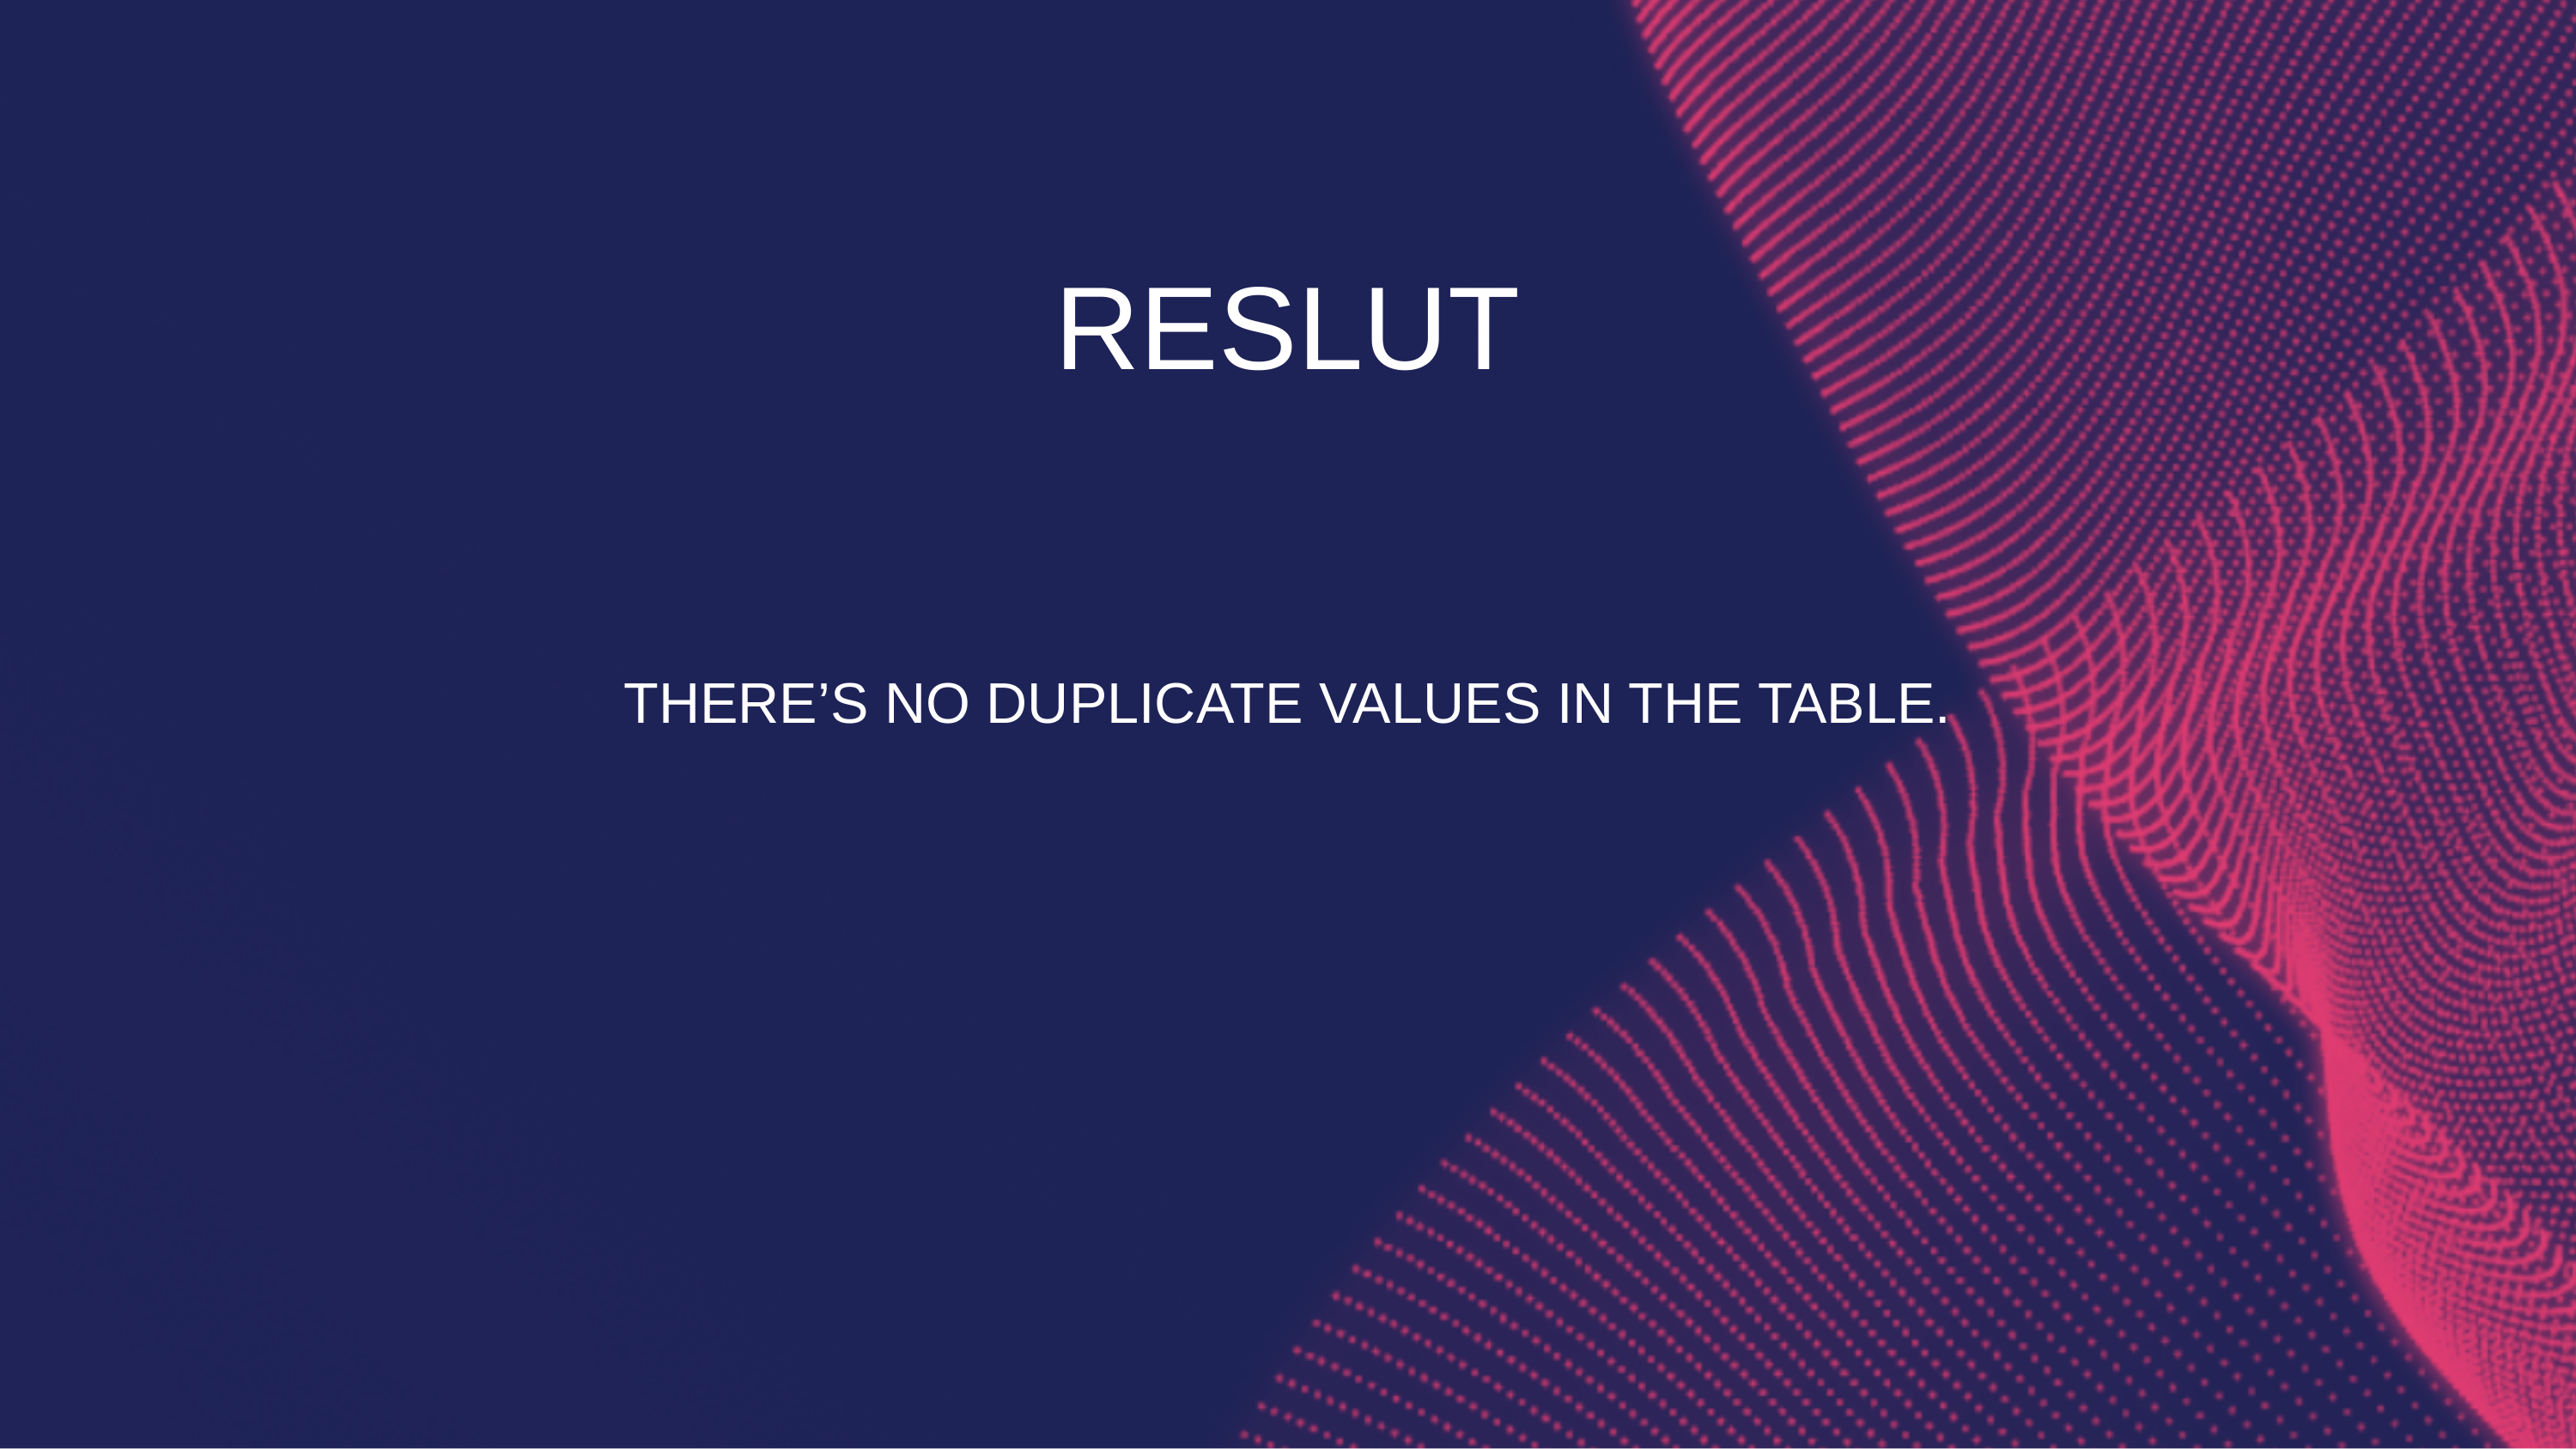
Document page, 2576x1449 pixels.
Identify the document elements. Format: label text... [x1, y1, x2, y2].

text_box THERE’S NO DUPLICATE VALUES IN THE TABLE. [578, 658, 1997, 735]
text_box [0, 0, 2576, 1449]
text_box RESLUT [482, 223, 2094, 393]
